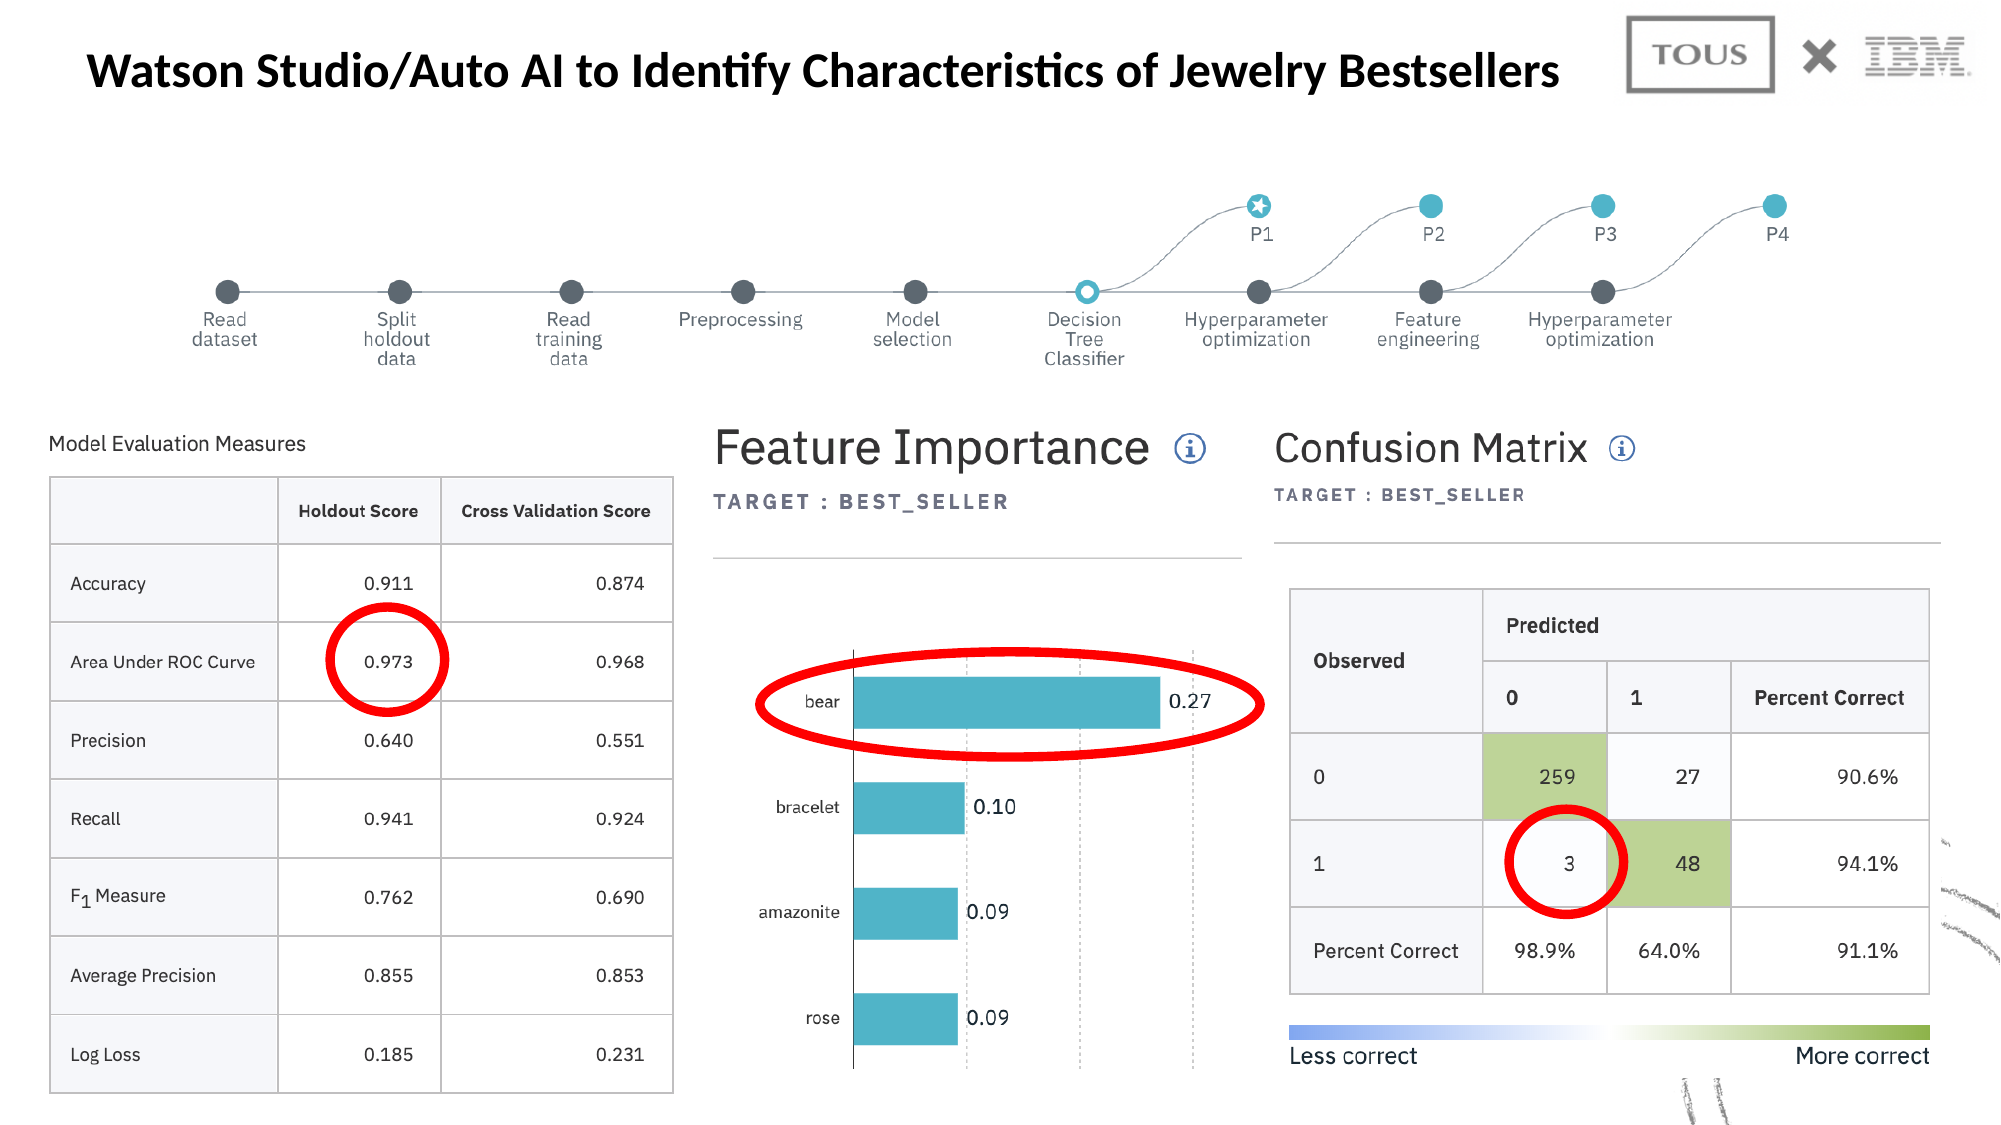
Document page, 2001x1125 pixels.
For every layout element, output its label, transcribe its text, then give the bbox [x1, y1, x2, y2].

picture [37, 412, 689, 1115]
picture [1613, 1, 1987, 106]
picture [706, 408, 1242, 1105]
text_box Watson Studio/Auto AI to Identify Characteristics of Jewelry Bestsellers [71, 30, 1577, 106]
text_box [1242, 683, 1262, 726]
picture [181, 172, 1813, 382]
picture [1268, 423, 1941, 1079]
